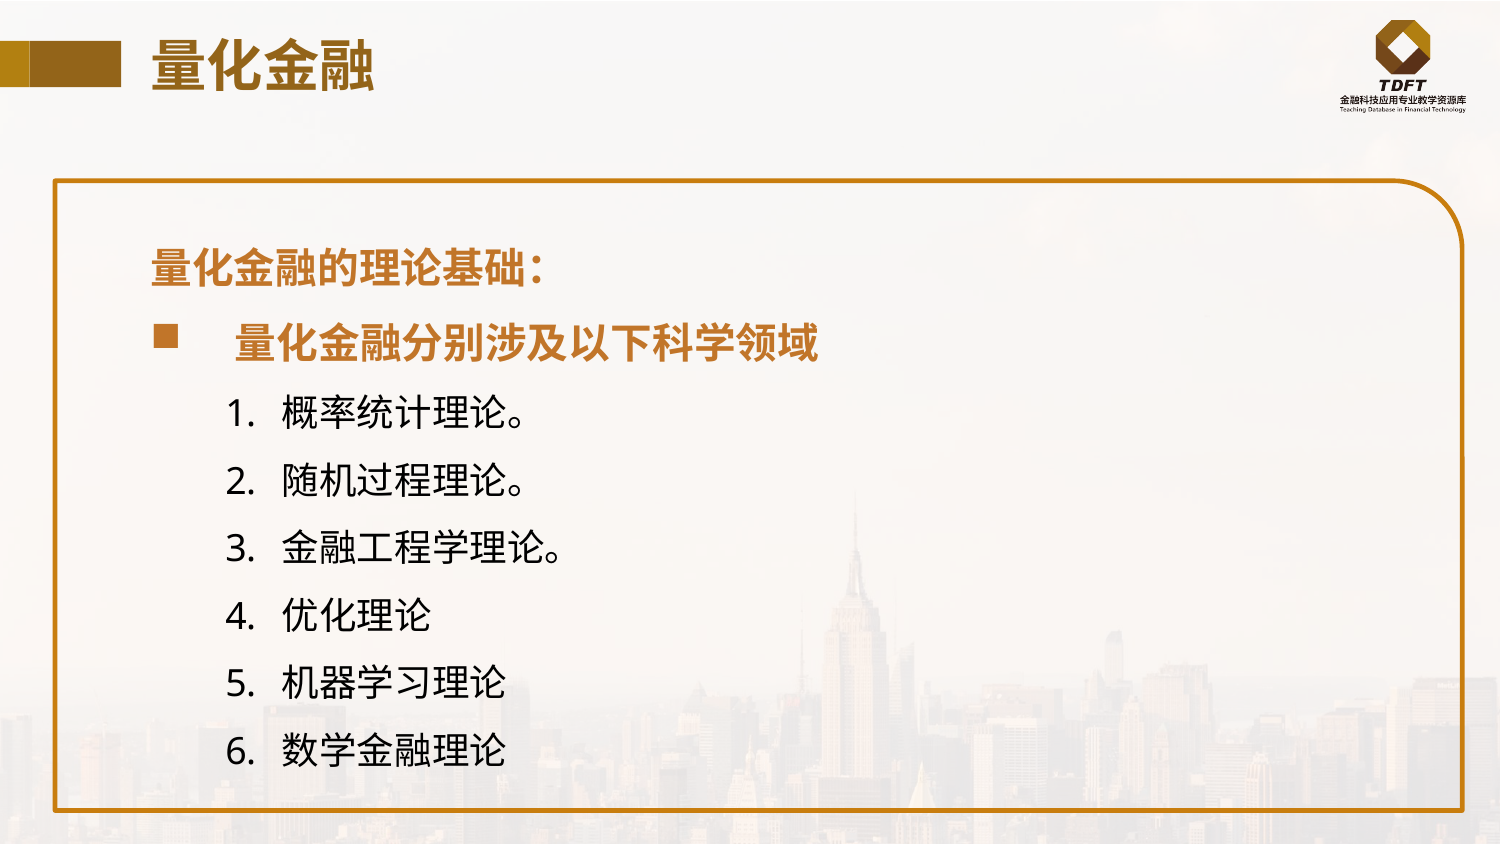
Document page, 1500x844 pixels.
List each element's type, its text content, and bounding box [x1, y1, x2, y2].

picture [0, 1, 1500, 844]
text_box [28, 39, 123, 89]
text_box 量化金融的理论基础： 量化金融分别涉及以下科学领域 概率统计理论。 随机过程理论。 金融工程学理论。 优化理论 机器学习理论 数学金融理论 [135, 209, 1427, 779]
text_box [121, 127, 420, 218]
title 量化金融 [135, 19, 763, 110]
text_box [0, 39, 28, 89]
text_box [52, 178, 1465, 813]
